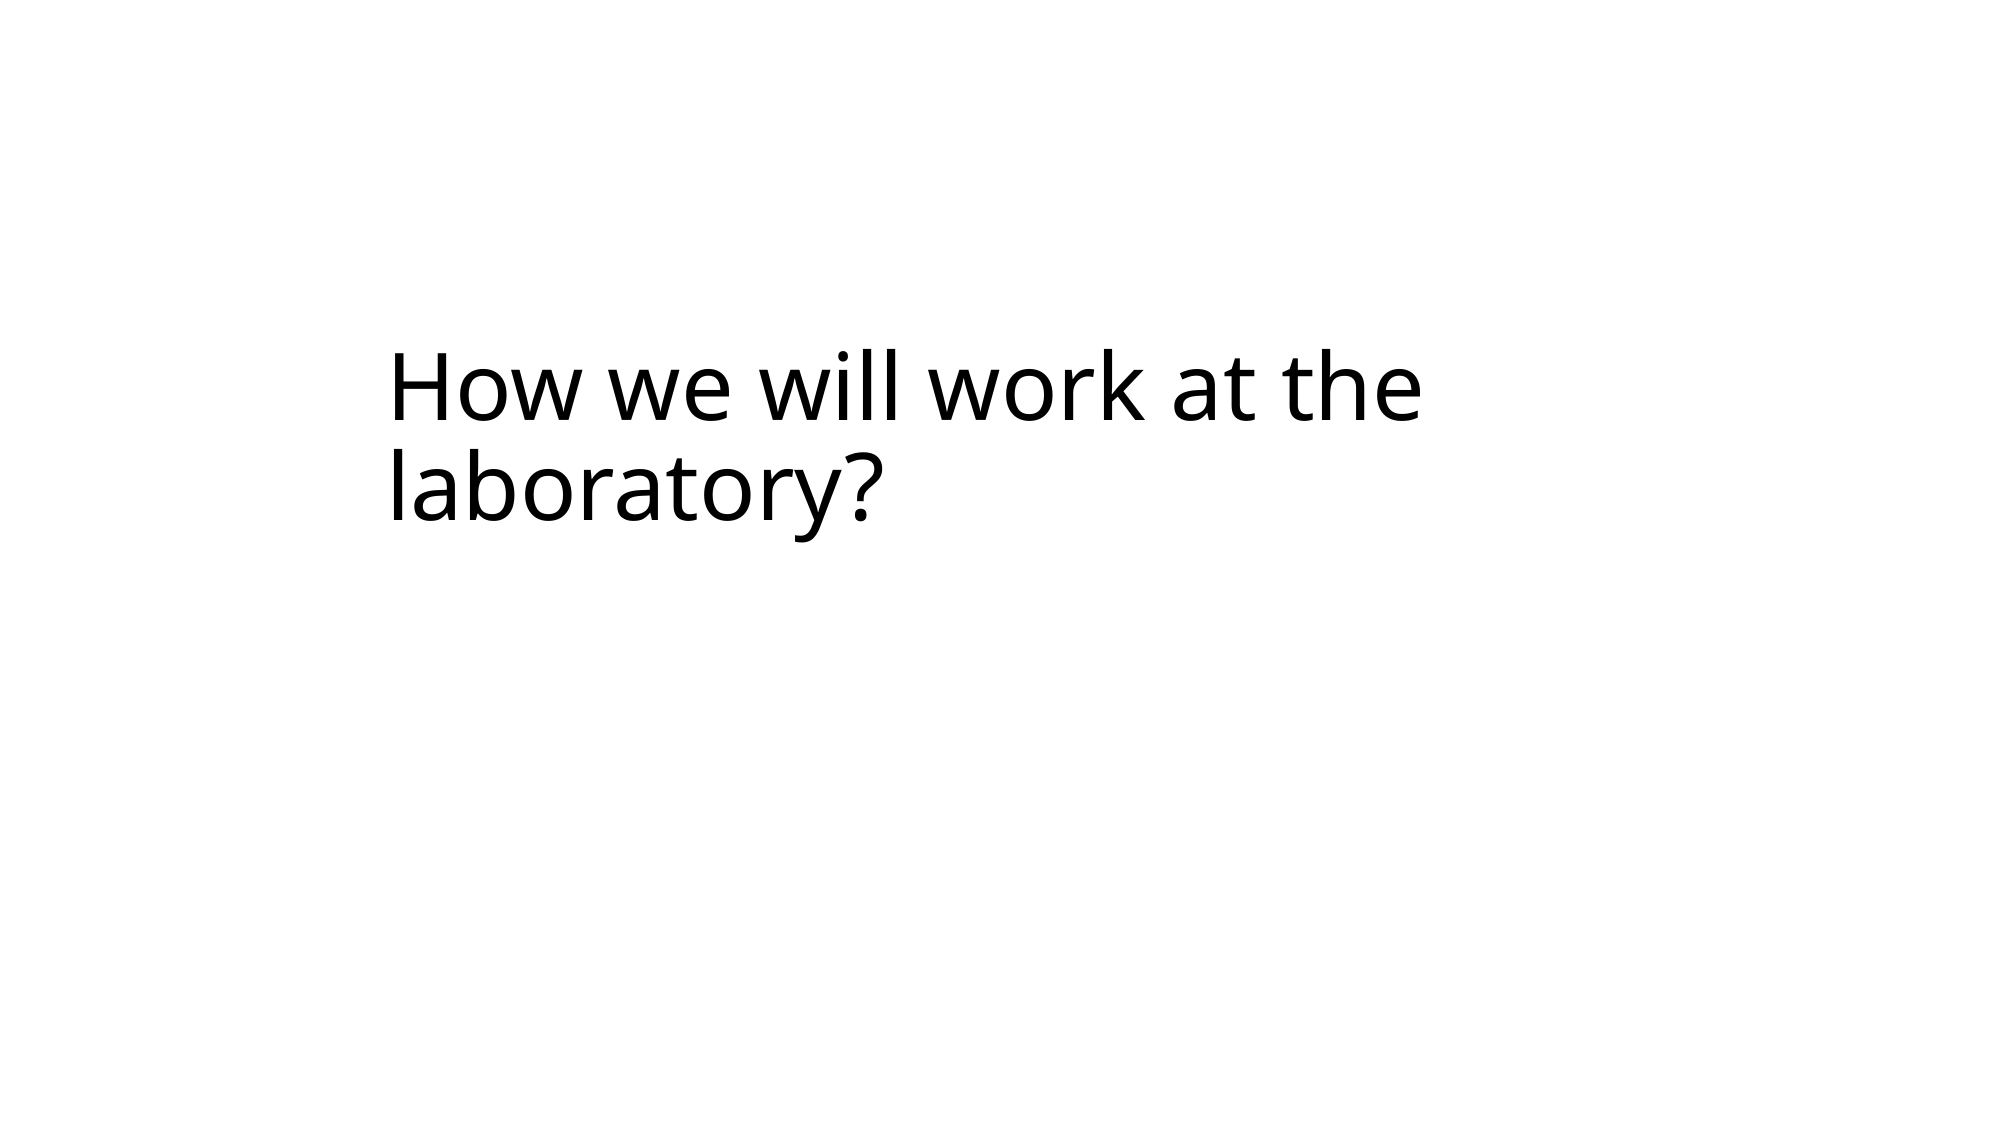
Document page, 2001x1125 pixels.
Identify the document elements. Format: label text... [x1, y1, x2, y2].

title How we will work at the laboratory? [371, 331, 1689, 549]
